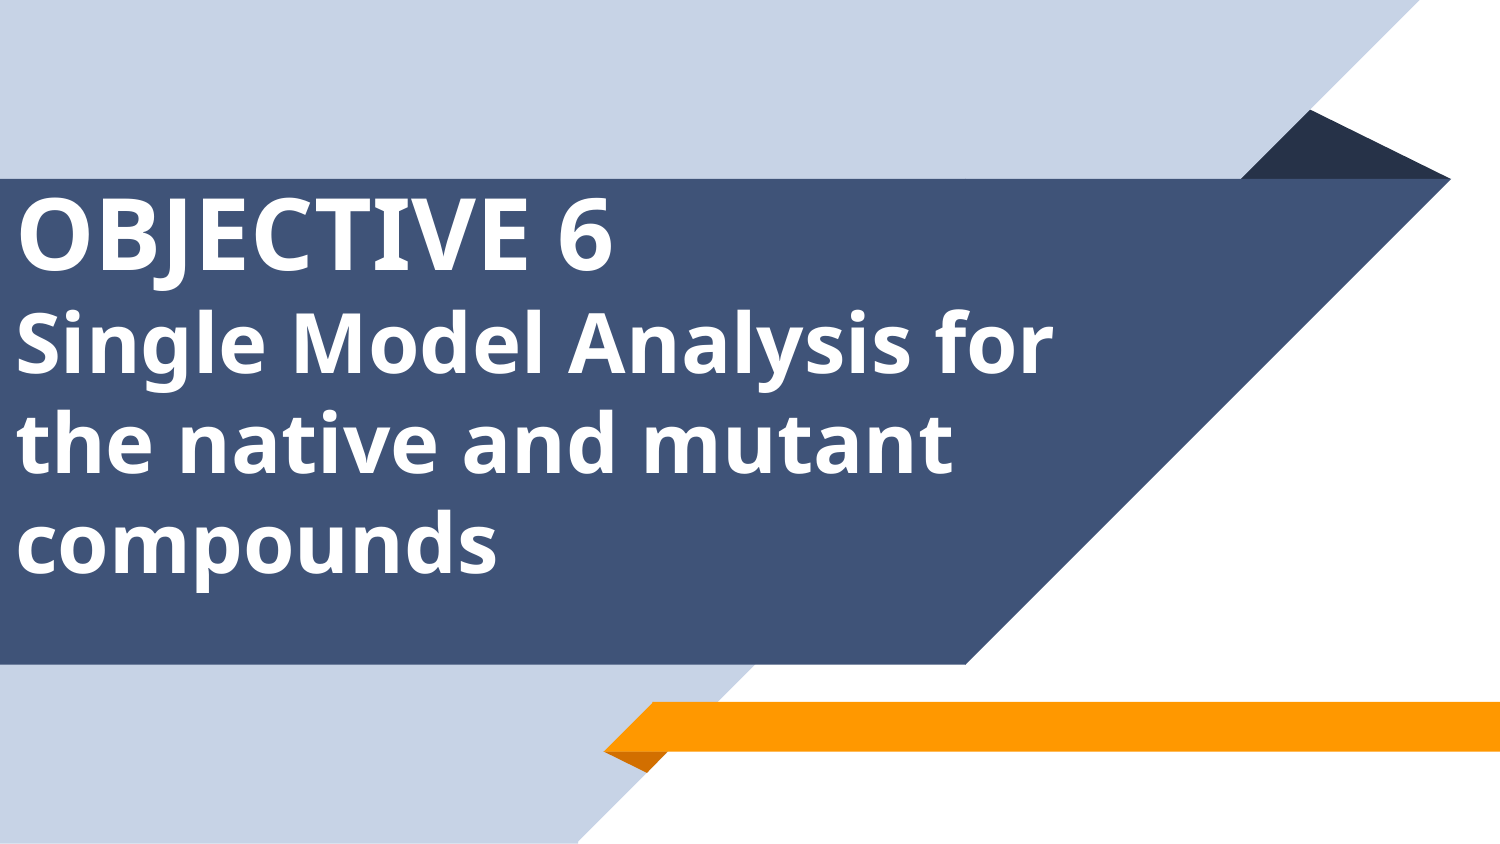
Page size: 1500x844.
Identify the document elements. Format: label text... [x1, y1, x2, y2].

title OBJECTIVE 6 Single Model Analysis for the native and mutant compounds [0, 197, 1180, 684]
